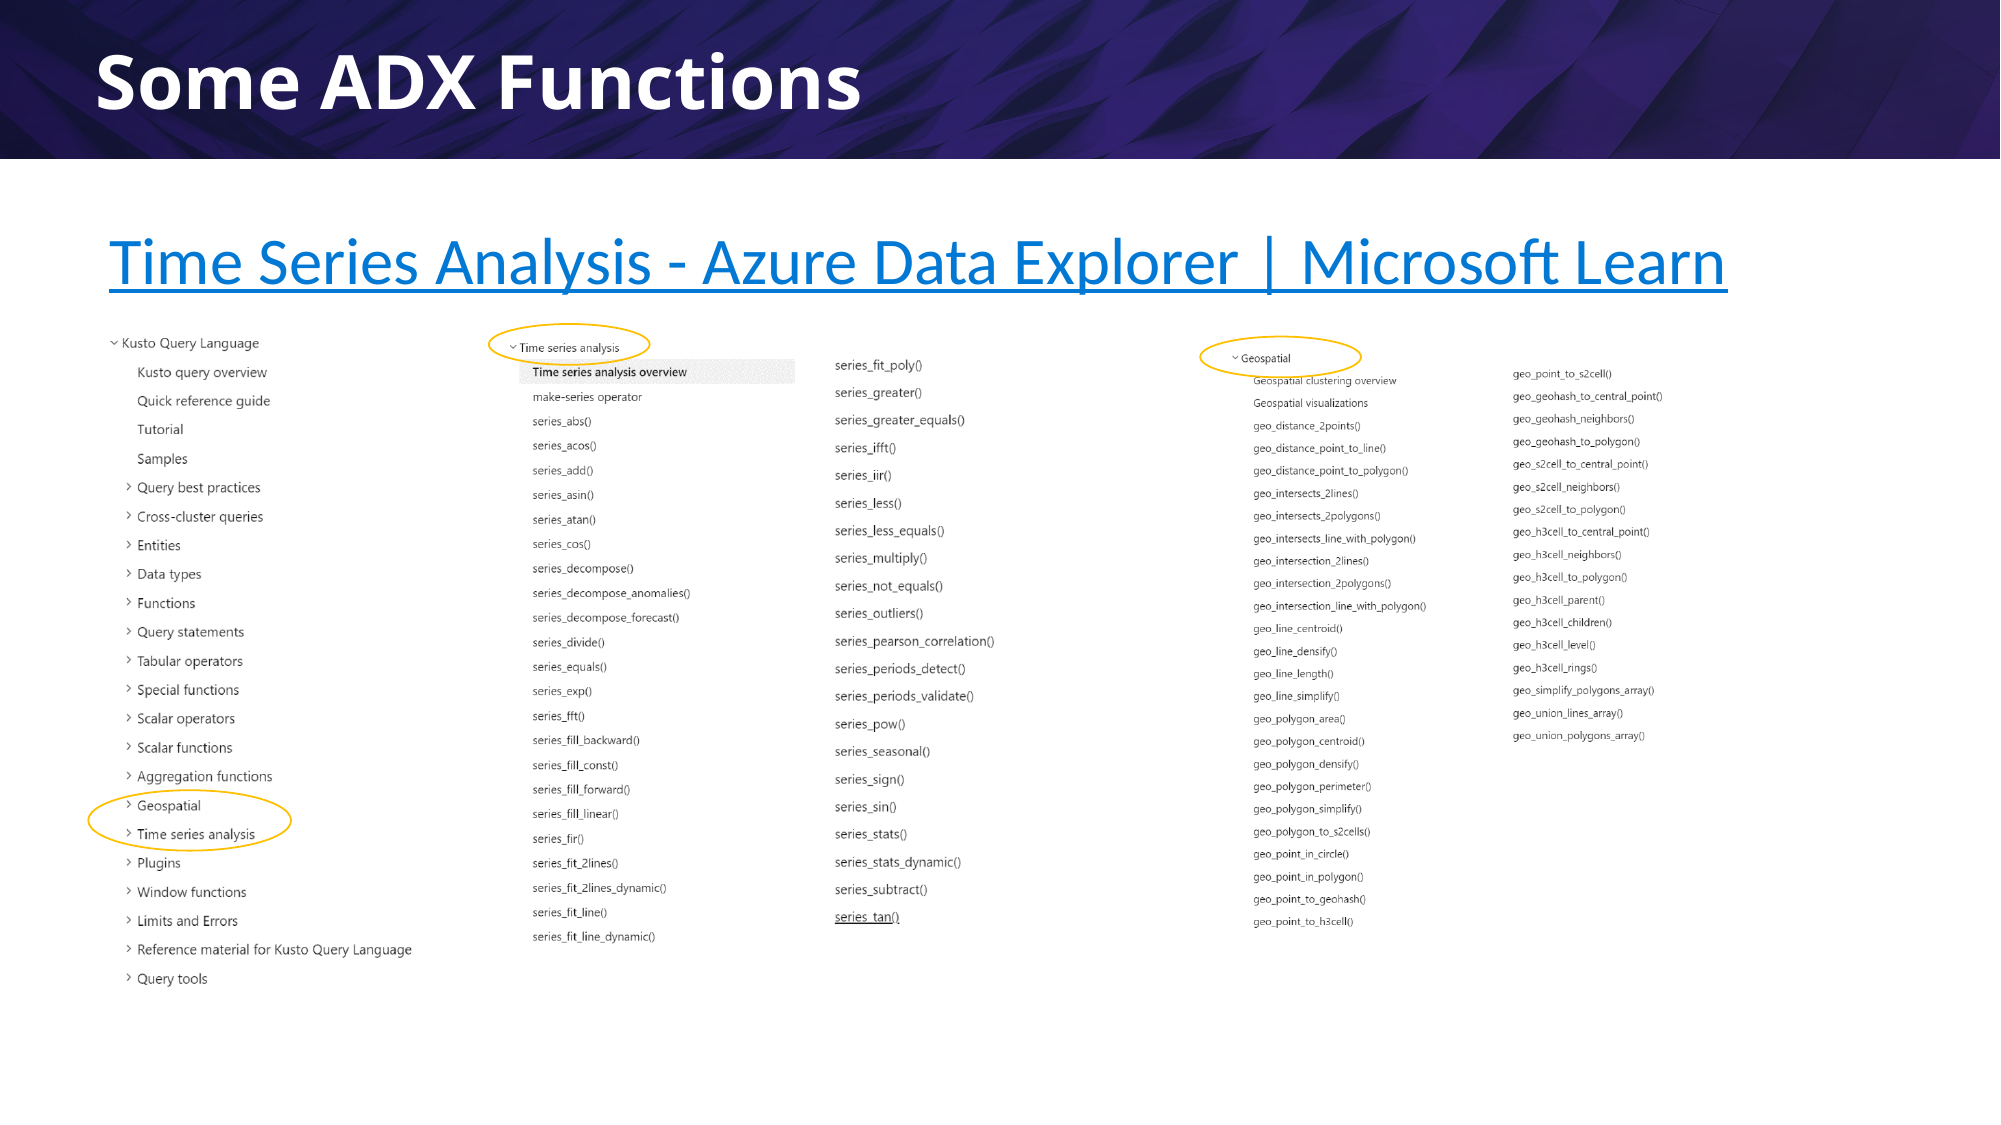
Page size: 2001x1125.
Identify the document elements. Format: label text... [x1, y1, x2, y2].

picture [1503, 364, 1687, 744]
picture [1222, 346, 1500, 931]
picture [819, 346, 1053, 931]
picture [99, 325, 453, 993]
list Some ADX Functions [95, 34, 1905, 125]
text_box [87, 805, 99, 835]
picture [0, 0, 2000, 159]
text_box Time Series Analysis - Azure Data Explorer | Microsoft Learn [109, 217, 1728, 348]
picture [493, 330, 795, 947]
text_box [1199, 348, 1222, 372]
